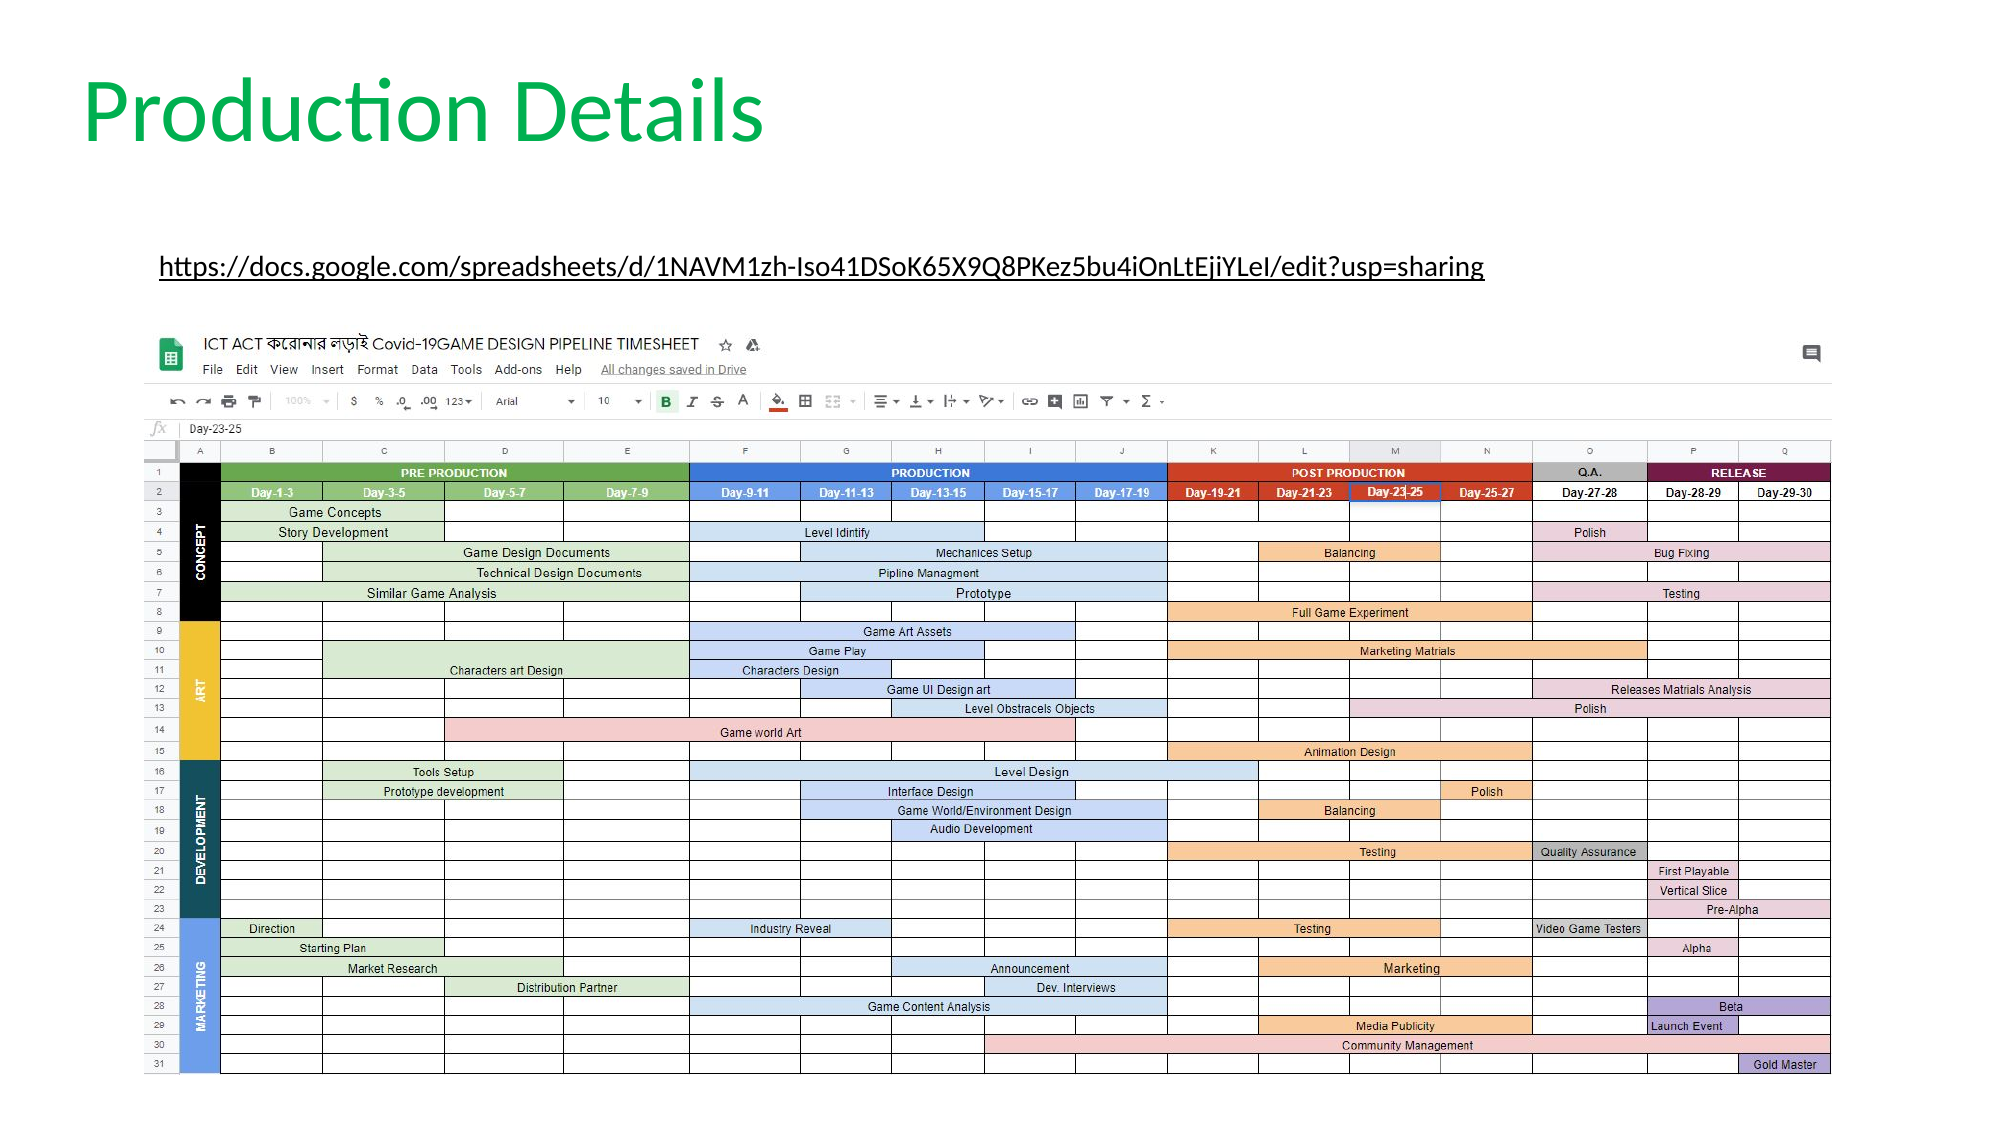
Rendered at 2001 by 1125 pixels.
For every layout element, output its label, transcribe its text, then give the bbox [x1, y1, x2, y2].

text_box https://docs.google.com/spreadsheets/d/1NAVM1zh-Iso41DSoK65X9Q8PKez5bu4iOnLtEjiYLeI/edit?usp=sharing [144, 232, 1836, 292]
picture [143, 325, 1833, 1076]
title Production Details [67, 25, 1793, 199]
